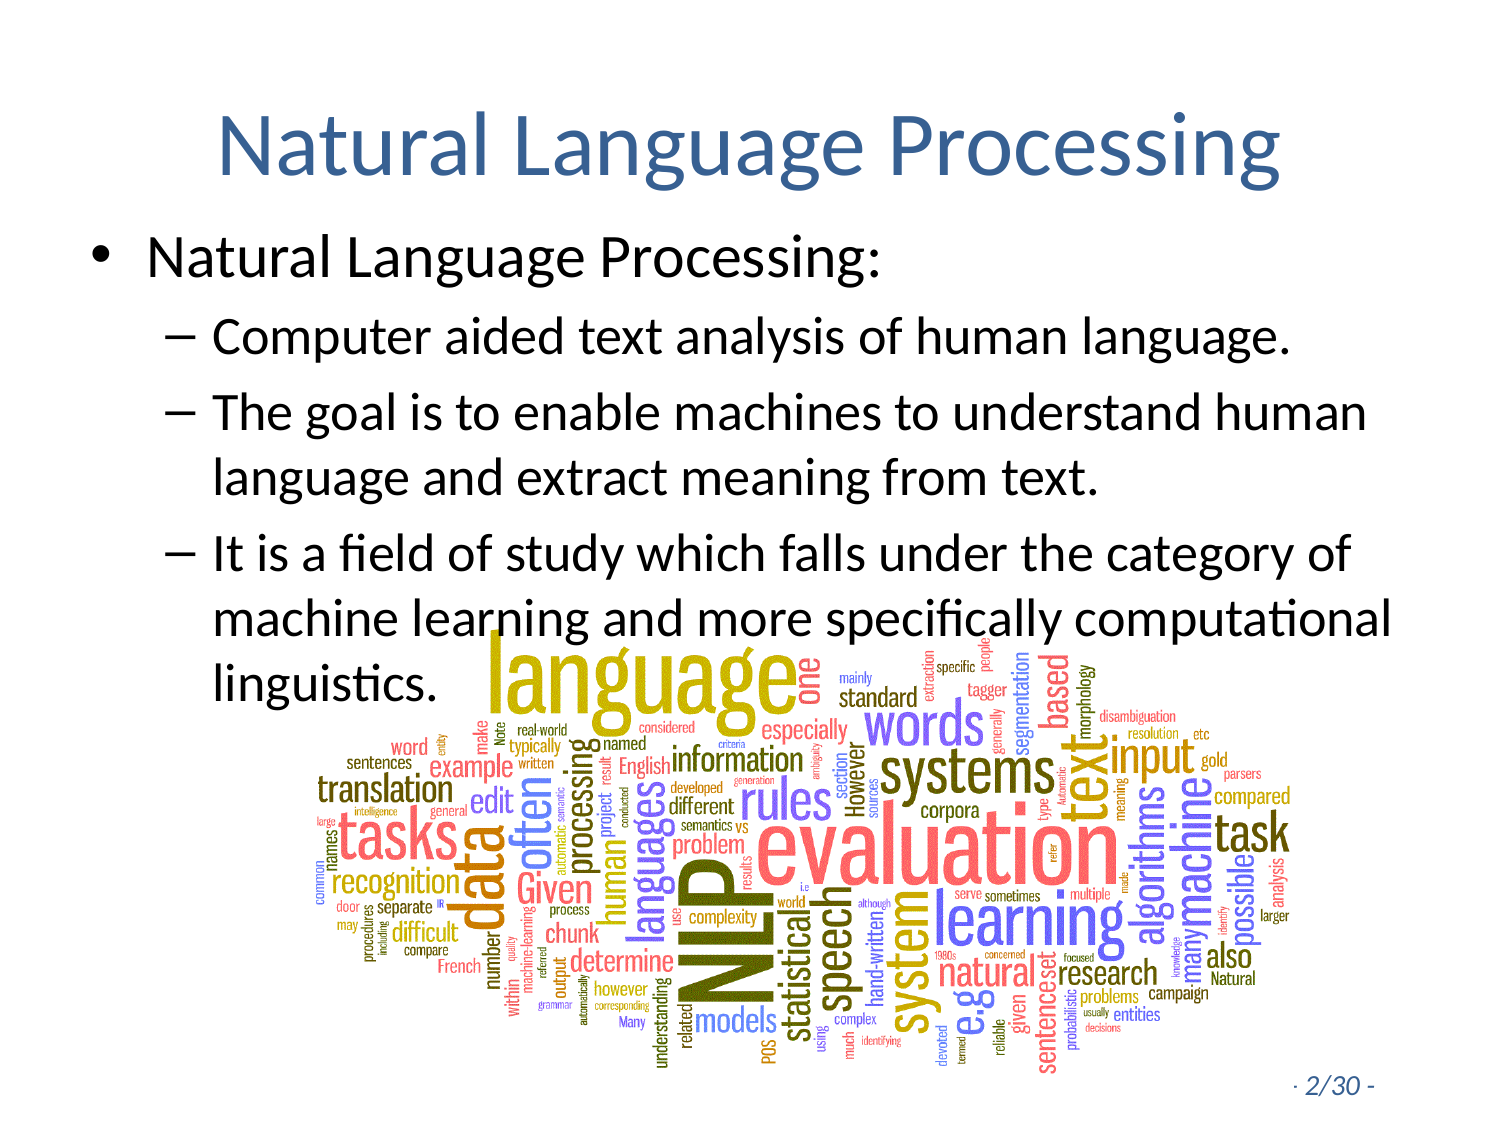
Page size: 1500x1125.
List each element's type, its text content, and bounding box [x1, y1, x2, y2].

list Natural Language Processing: Computer aided text analysis of human language. The goal is to enable machines to understand human language and extract meaning from text. It is a field of study which falls under the category of machine learning and more specifically computational linguistics. [75, 233, 1425, 721]
title Natural Language Processing [75, 45, 1425, 233]
picture [312, 625, 1294, 1097]
